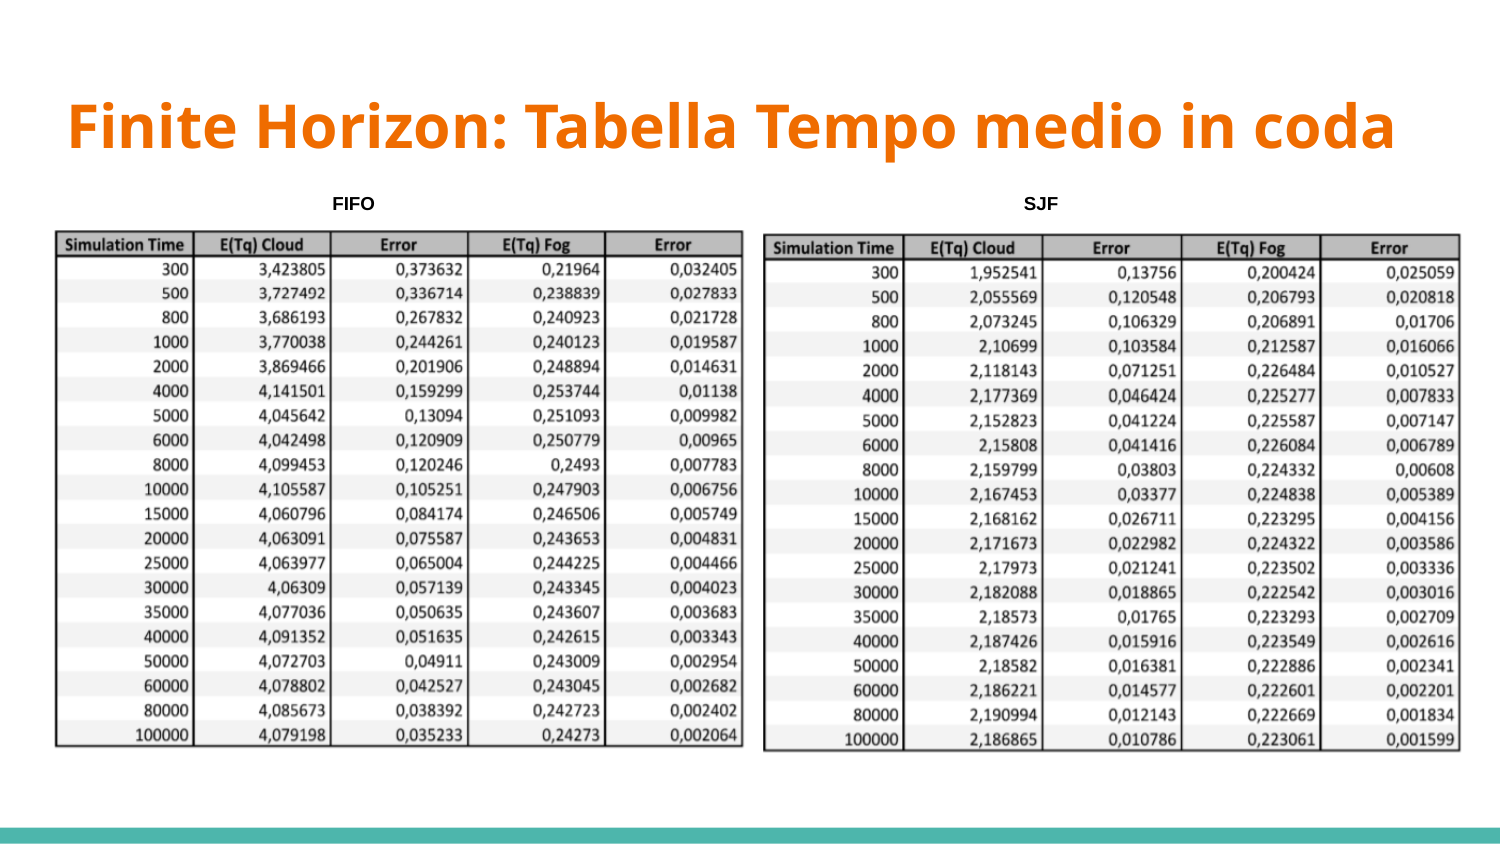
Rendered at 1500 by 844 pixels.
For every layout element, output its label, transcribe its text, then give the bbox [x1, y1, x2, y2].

picture [763, 228, 1464, 754]
picture [50, 228, 751, 754]
title Finite Horizon: Tabella Tempo medio in coda [51, 72, 1449, 189]
text_box FIFO [107, 180, 600, 226]
text_box SJF [795, 180, 1288, 226]
